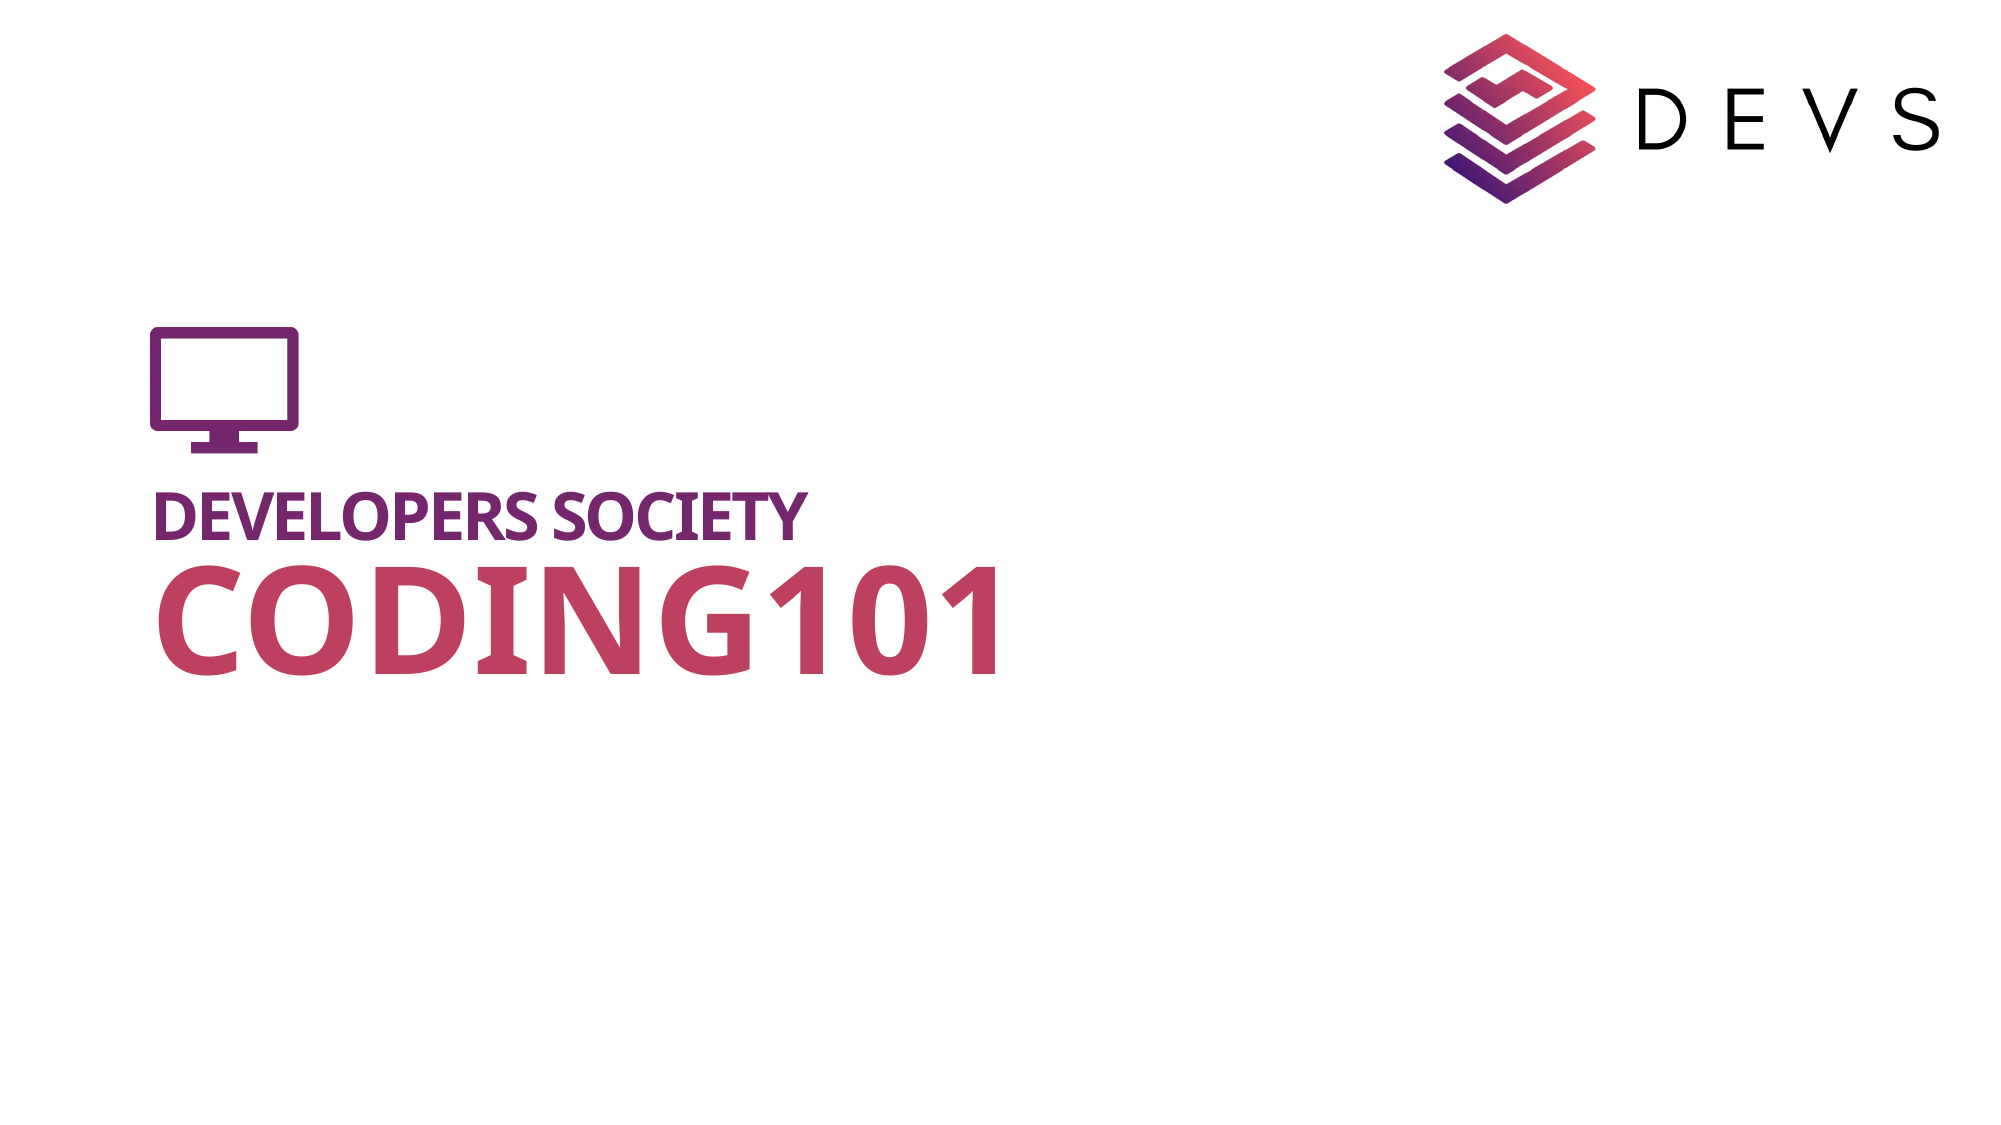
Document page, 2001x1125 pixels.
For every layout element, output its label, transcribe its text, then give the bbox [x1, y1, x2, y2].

text_box CODING101 [135, 517, 1515, 712]
text_box DEVELOPERS SOCIETY [135, 466, 1266, 517]
picture [135, 301, 313, 479]
picture [1444, 33, 1972, 204]
